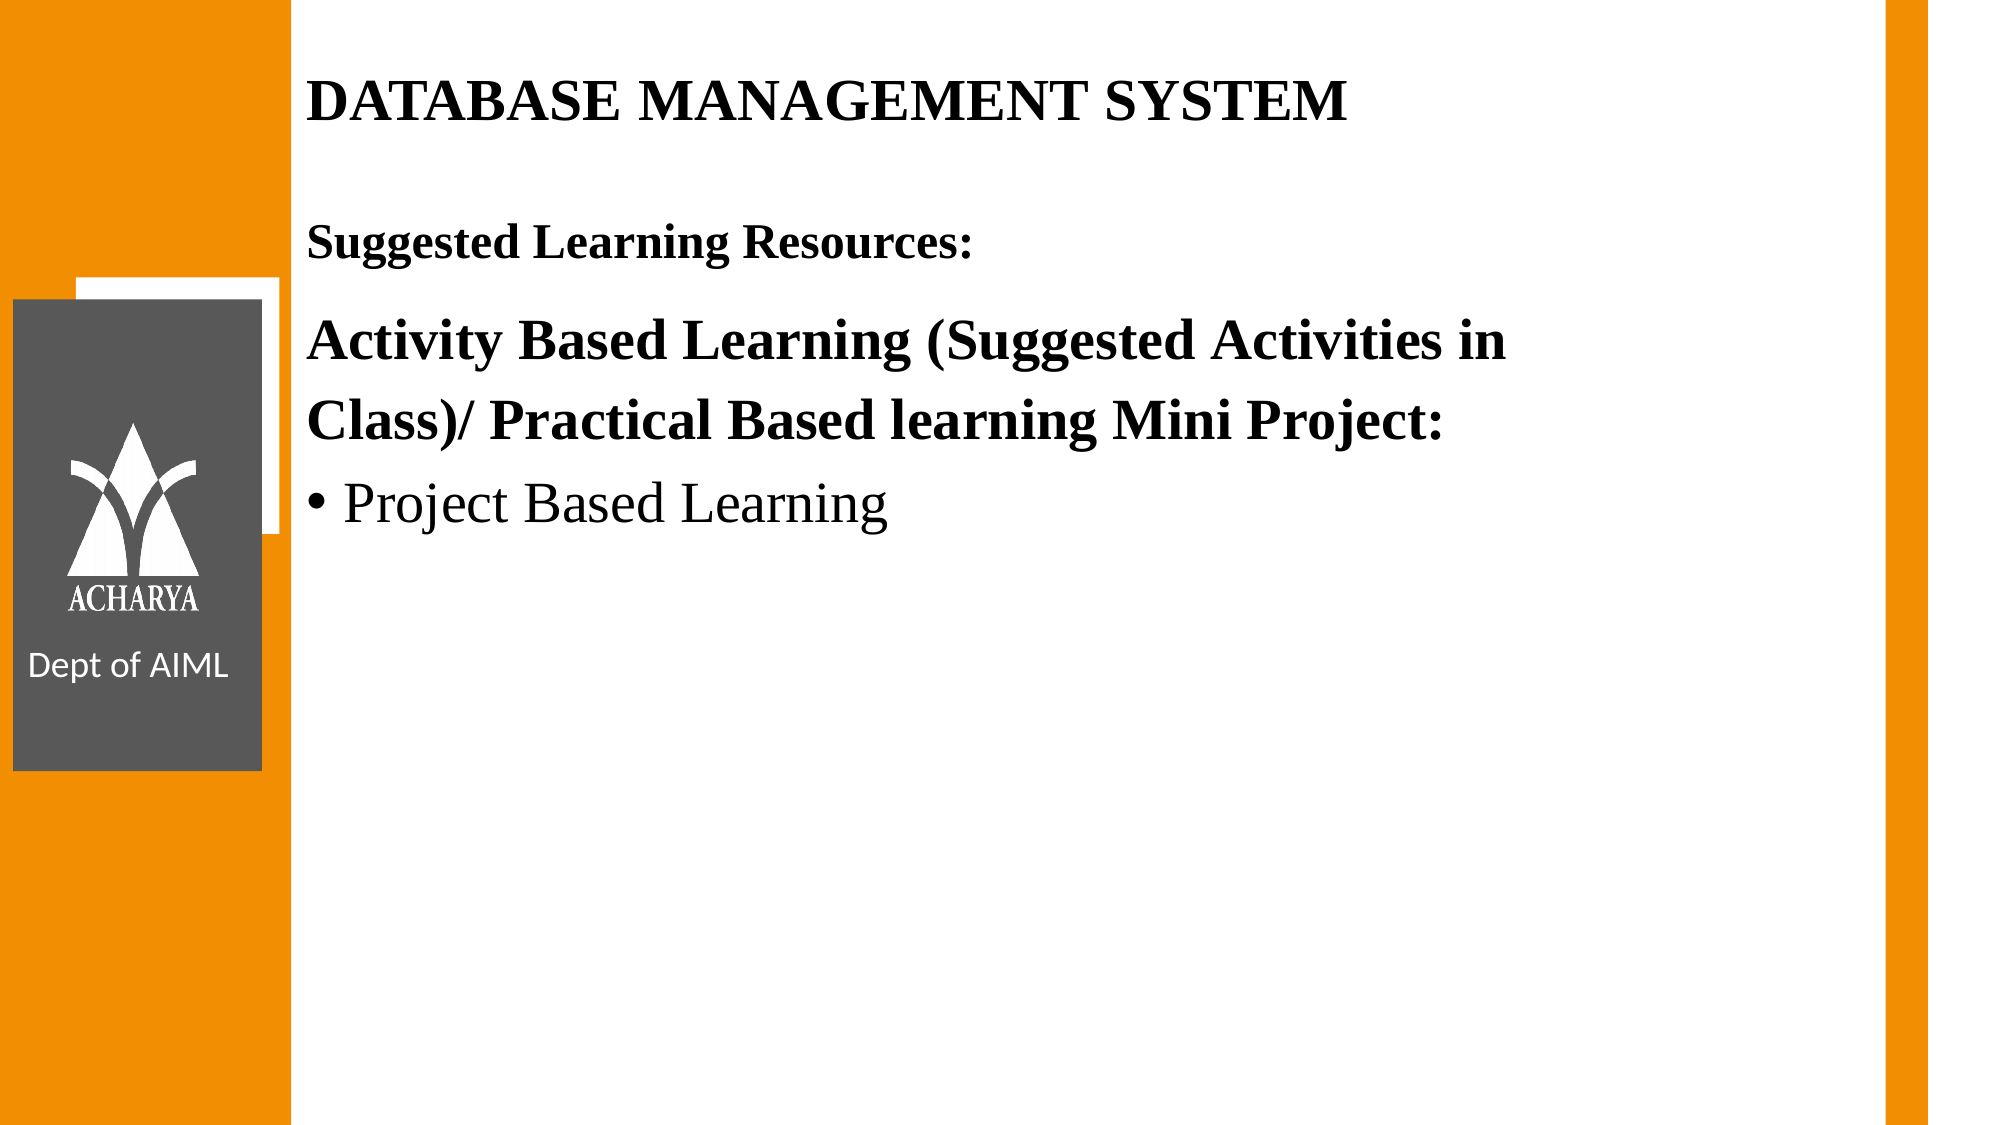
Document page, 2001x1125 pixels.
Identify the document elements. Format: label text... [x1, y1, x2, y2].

list Suggested Learning Resources: Activity Based Learning (Suggested Activities in Class)/ Practical Based learning Mini Project: Project Based Learning [292, 208, 1863, 1125]
text_box [1885, 0, 1928, 1125]
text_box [13, 277, 280, 772]
title DATABASE MANAGEMENT SYSTEM [292, 59, 1863, 208]
text_box [0, 0, 292, 1125]
